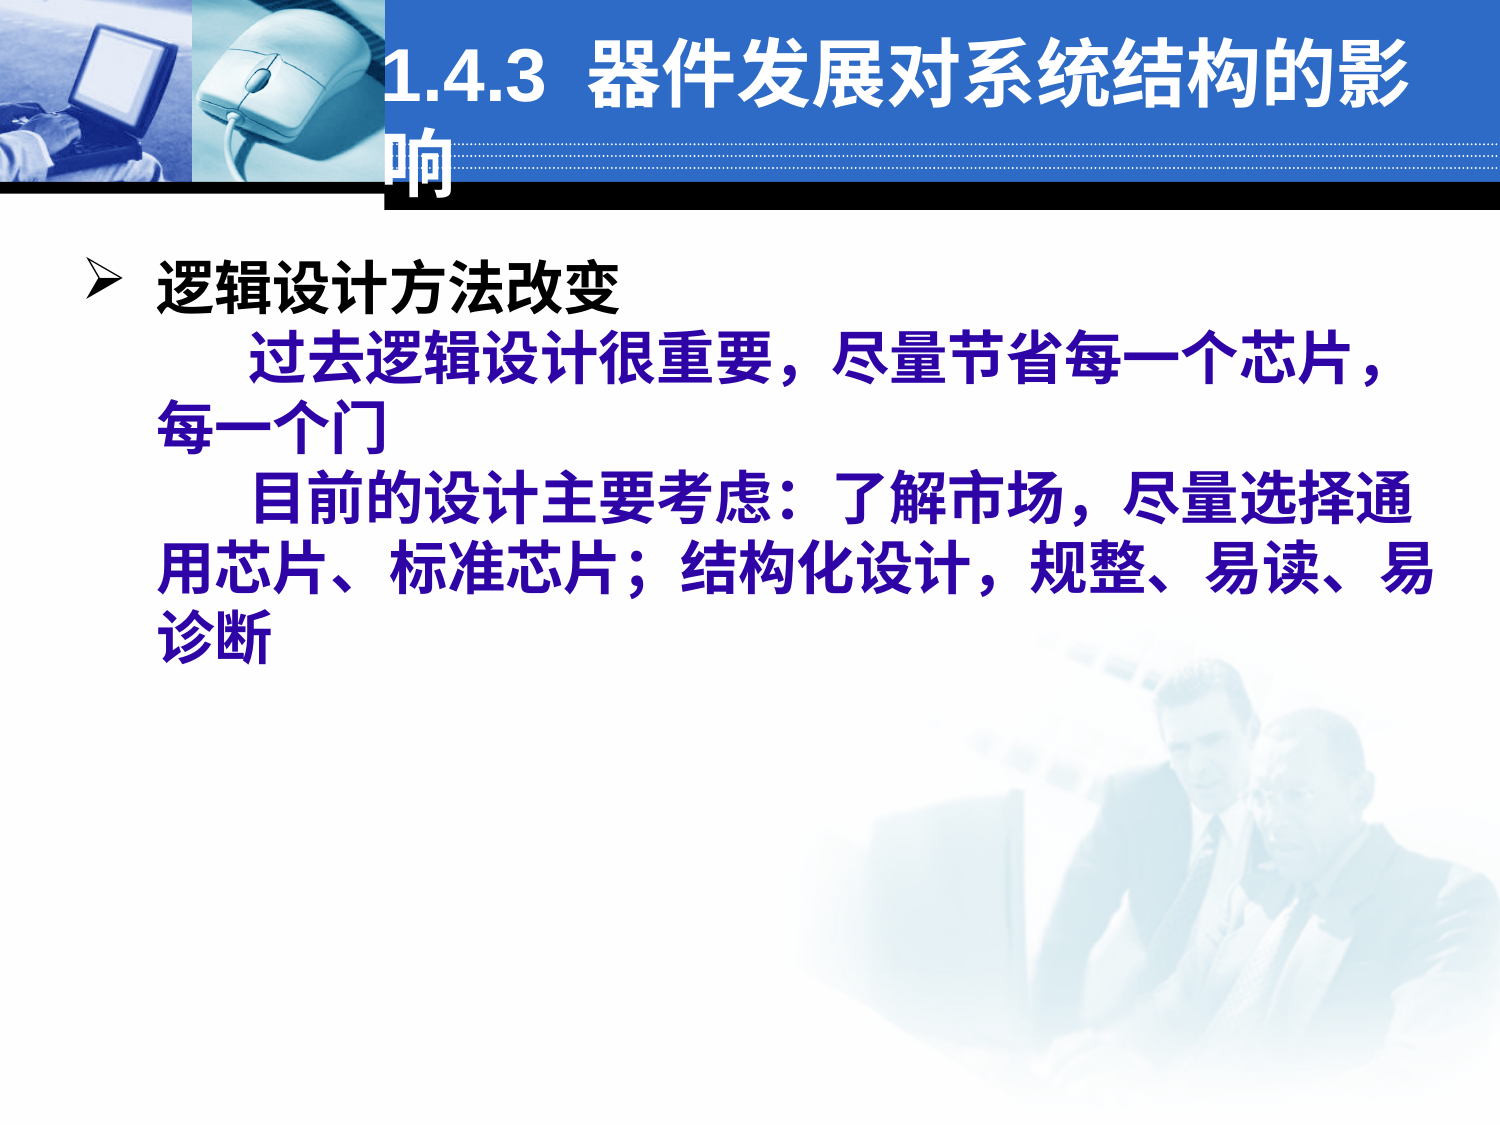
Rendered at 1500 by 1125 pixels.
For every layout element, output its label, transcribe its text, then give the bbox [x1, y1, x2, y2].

picture [0, 194, 1500, 1125]
list 逻辑设计方法改变 过去逻辑设计很重要，尽量节省每一个芯片，每一个门 目前的设计主要考虑：了解市场，尽量选择通用芯片、标准芯片；结构化设计，规整、易读、易诊断 [29, 243, 1463, 1035]
text_box 1.4.3 器件发展对系统结构的影响 [366, 18, 1500, 214]
picture [0, 0, 385, 181]
